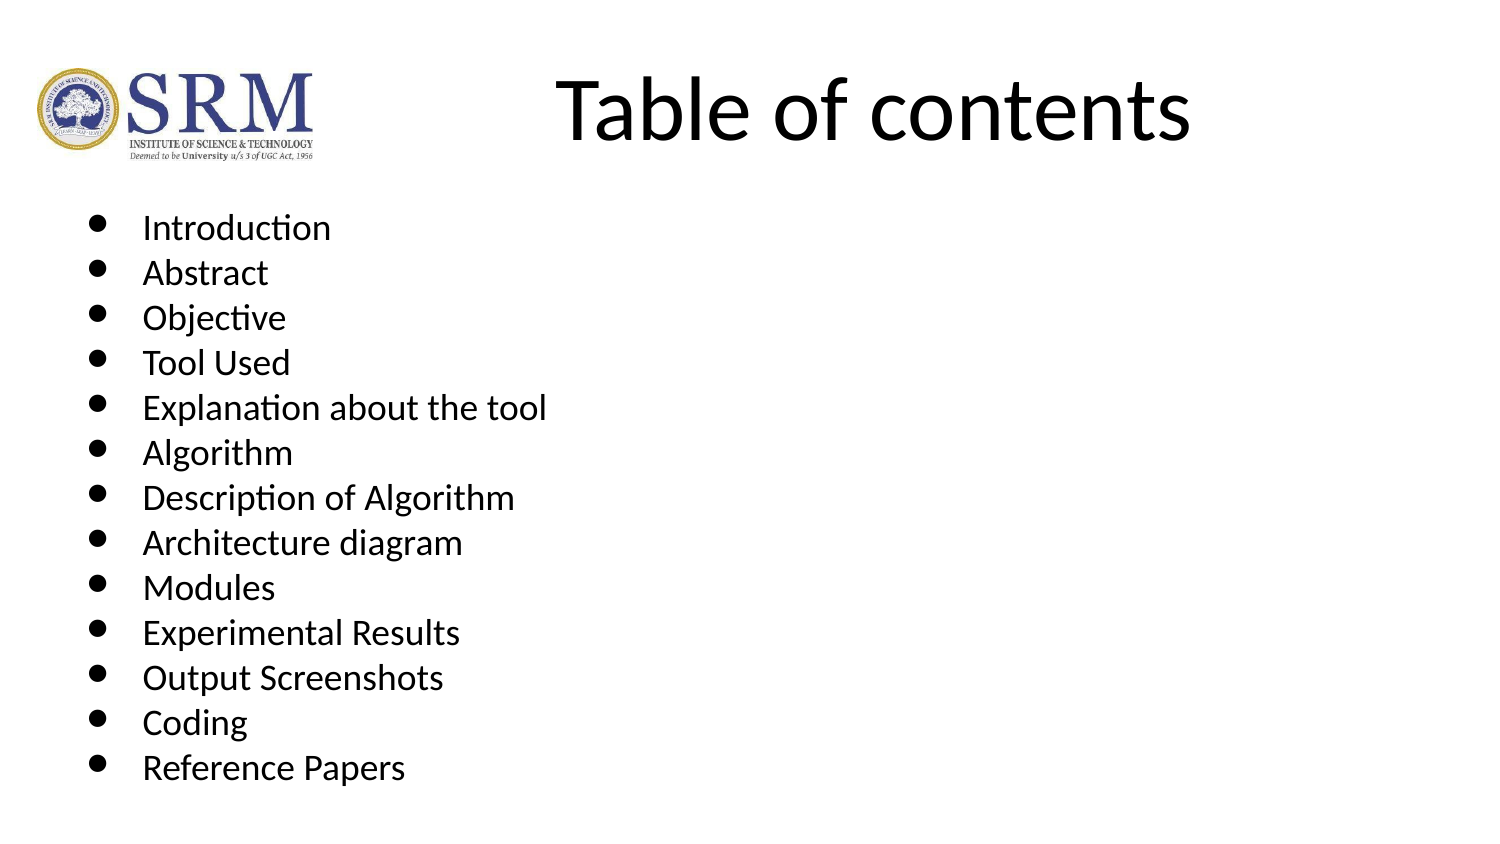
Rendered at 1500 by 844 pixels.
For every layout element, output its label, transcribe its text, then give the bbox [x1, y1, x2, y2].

text_box Introduction Abstract Objective Tool Used Explanation about the tool Algorithm Description of Algorithm Architecture diagram Modules Experimental Results Output Screenshots Coding Reference Papers [52, 187, 1477, 821]
picture [37, 67, 313, 162]
title Table of contents [75, 33, 1425, 175]
